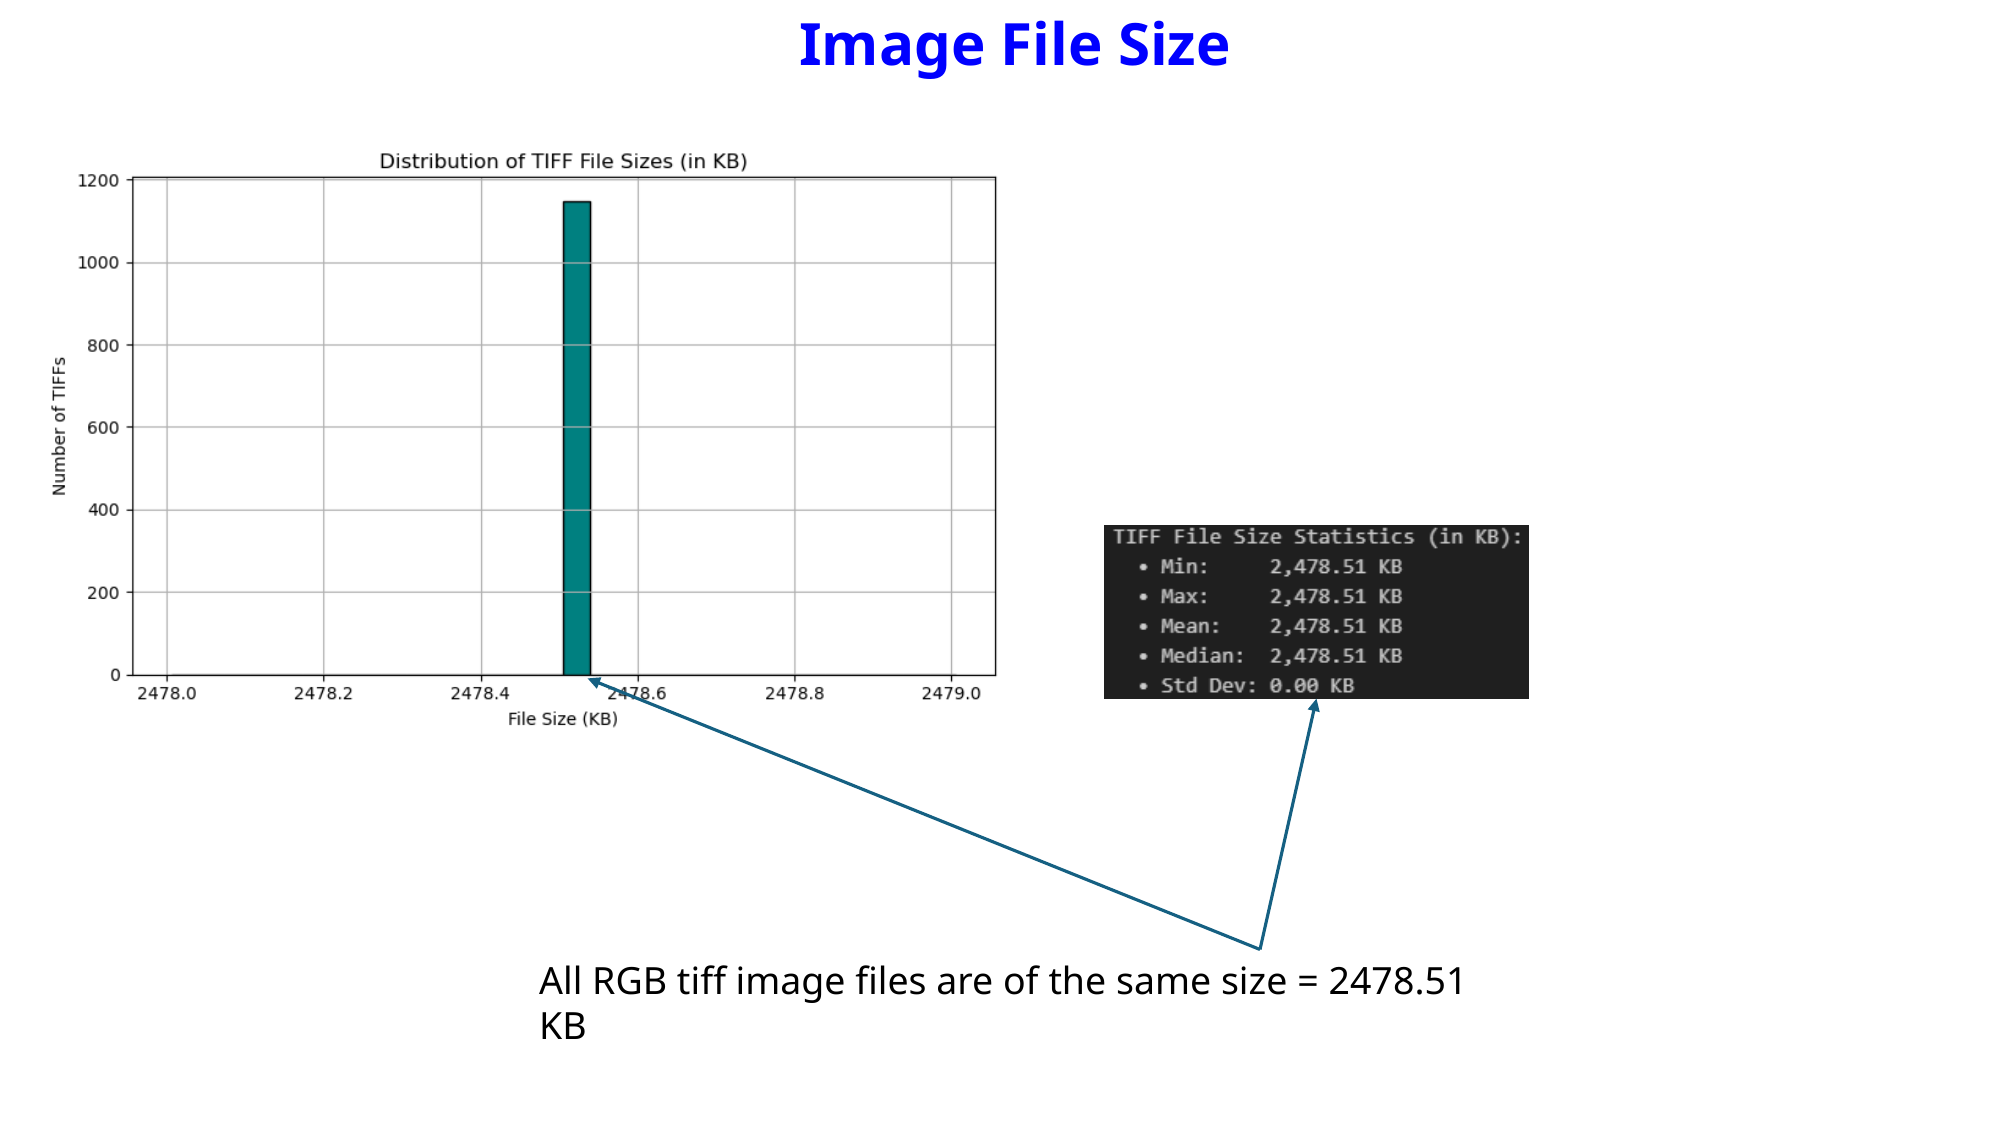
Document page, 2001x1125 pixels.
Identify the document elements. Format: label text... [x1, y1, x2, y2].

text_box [1259, 698, 1317, 951]
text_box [587, 677, 1261, 950]
text_box Image File Size [15, 0, 2000, 85]
picture [1104, 524, 1529, 700]
picture [43, 144, 1001, 730]
text_box All RGB tiff image files are of the same size = 2478.51 KB [524, 949, 1506, 1055]
